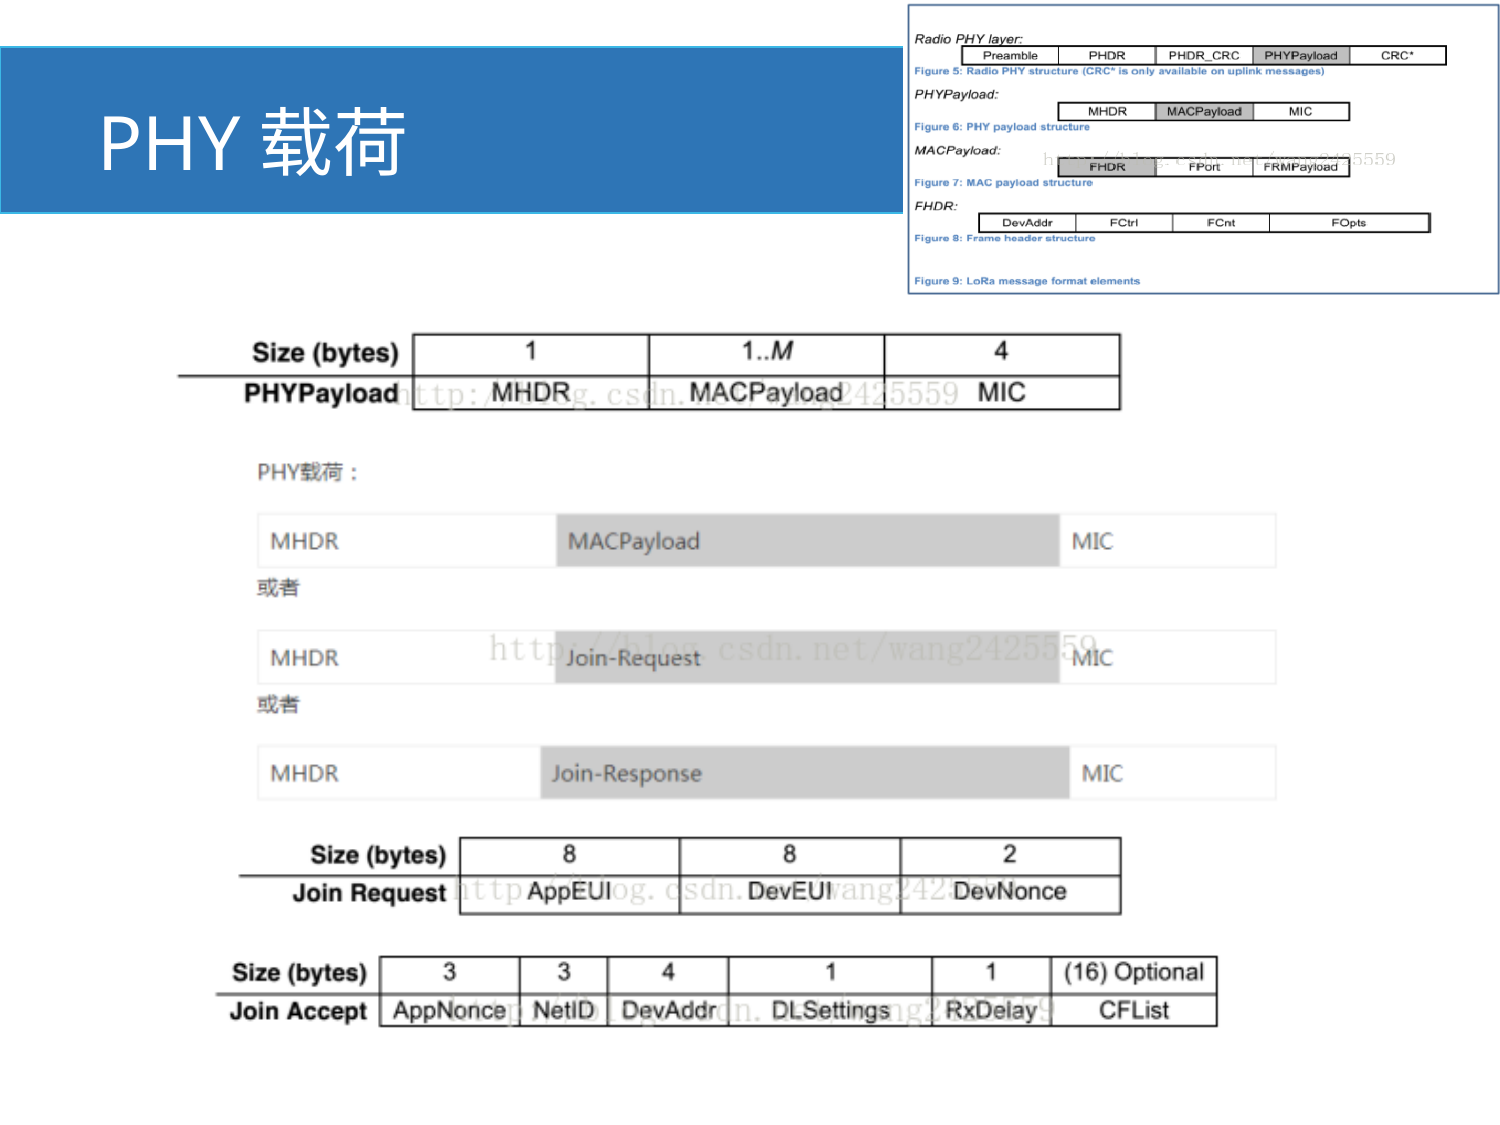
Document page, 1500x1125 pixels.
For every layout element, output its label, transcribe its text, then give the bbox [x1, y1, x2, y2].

picture [248, 447, 1302, 809]
picture [208, 939, 1260, 1039]
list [170, 313, 1149, 439]
picture [230, 814, 1207, 925]
title PHY载荷 [82, 64, 903, 228]
picture [903, 0, 1500, 300]
